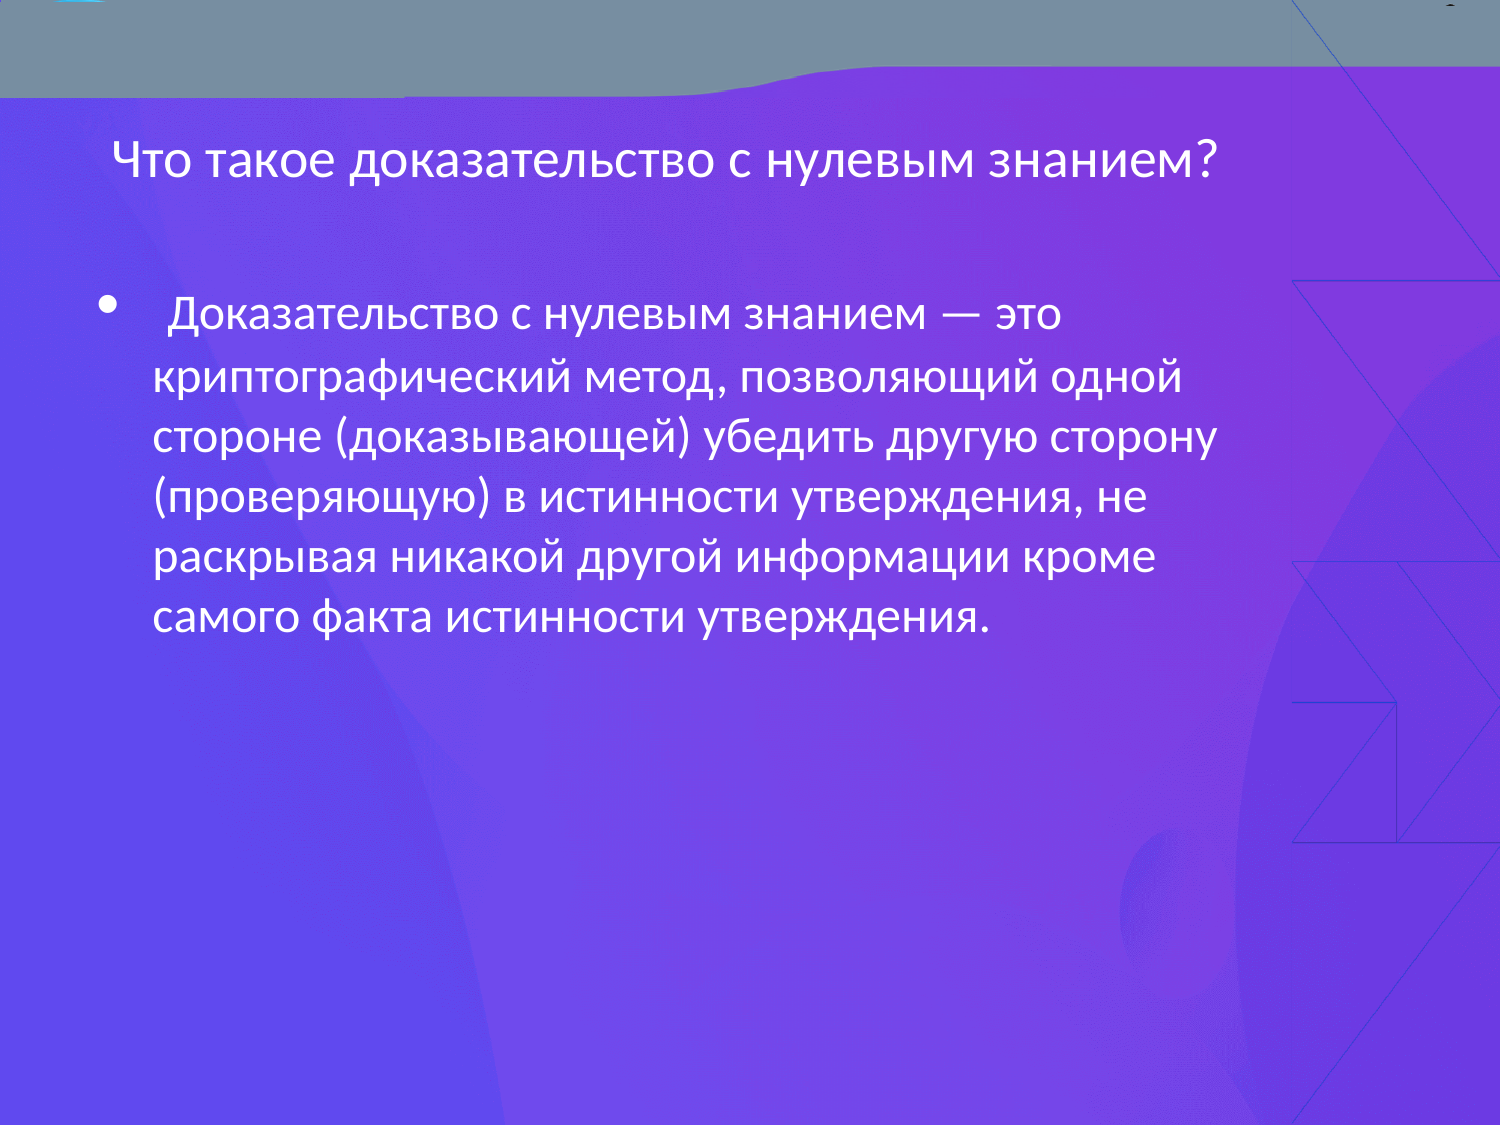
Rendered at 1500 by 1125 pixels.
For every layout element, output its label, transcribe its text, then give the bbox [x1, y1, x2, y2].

picture [0, 0, 1500, 1125]
list Доказательство с нулевым знанием — это криптографический метод, позволяющий одной стороне (доказывающей) убедить другую сторону (проверяющую) в истинности утверждения, не раскрывая никакой другой информации кроме самого факта истинности утверждения. [81, 255, 1240, 1047]
title Что такое доказательство с нулевым знанием? [81, 90, 1240, 220]
